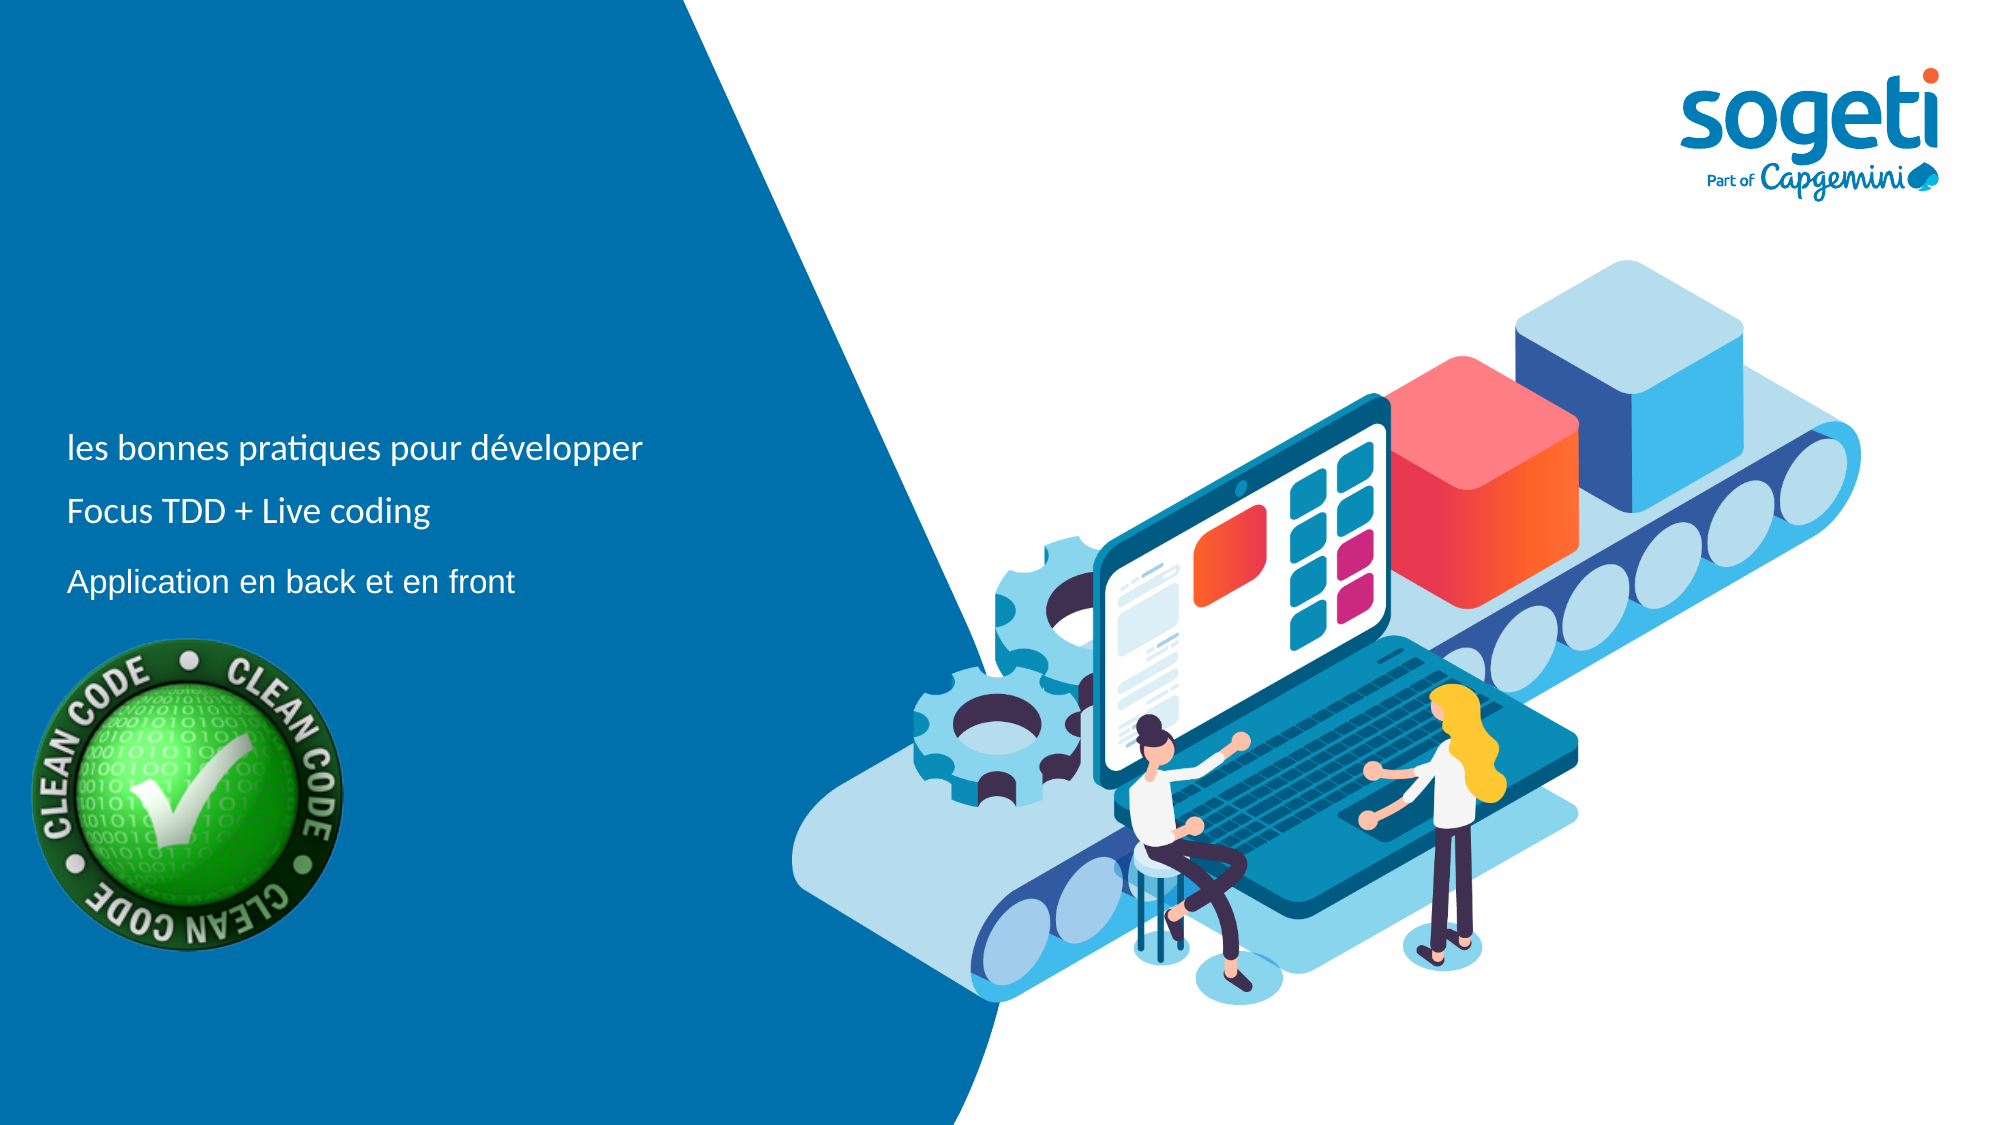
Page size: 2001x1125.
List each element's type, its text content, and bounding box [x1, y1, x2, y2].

title les bonnes pratiques pour développer Focus TDD + Live coding [66, 412, 882, 531]
picture [792, 211, 1861, 1005]
picture [31, 638, 344, 952]
subtitle Application en back et en front [66, 562, 882, 764]
